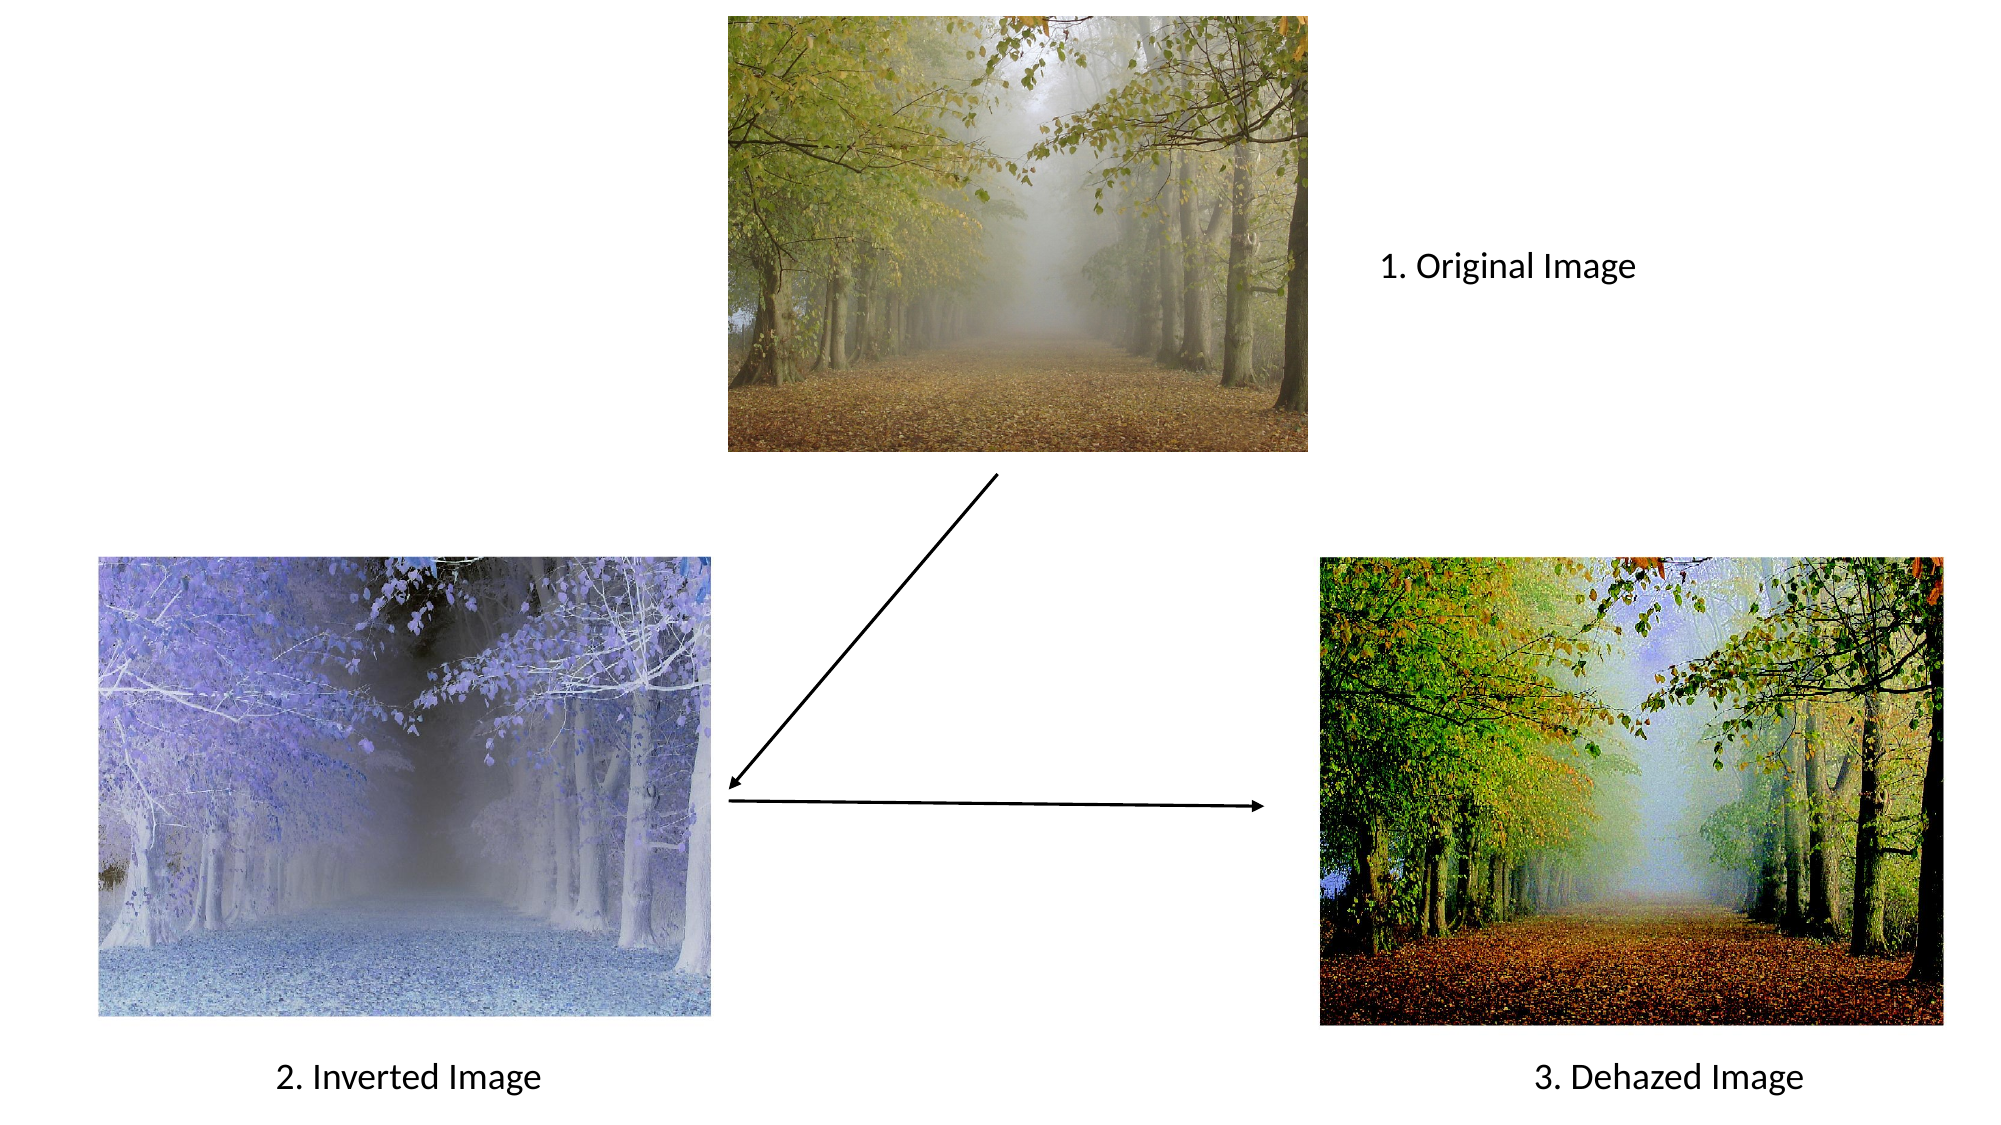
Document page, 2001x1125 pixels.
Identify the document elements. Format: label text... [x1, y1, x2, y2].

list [728, 16, 1308, 452]
text_box 2. Inverted Image [260, 1065, 558, 1105]
text_box 3. Dehazed Image [1519, 1075, 1820, 1105]
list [1264, 537, 2000, 1075]
text_box 1. Original Image [1364, 234, 1652, 294]
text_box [728, 473, 998, 790]
picture [44, 537, 766, 1065]
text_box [728, 800, 1265, 807]
